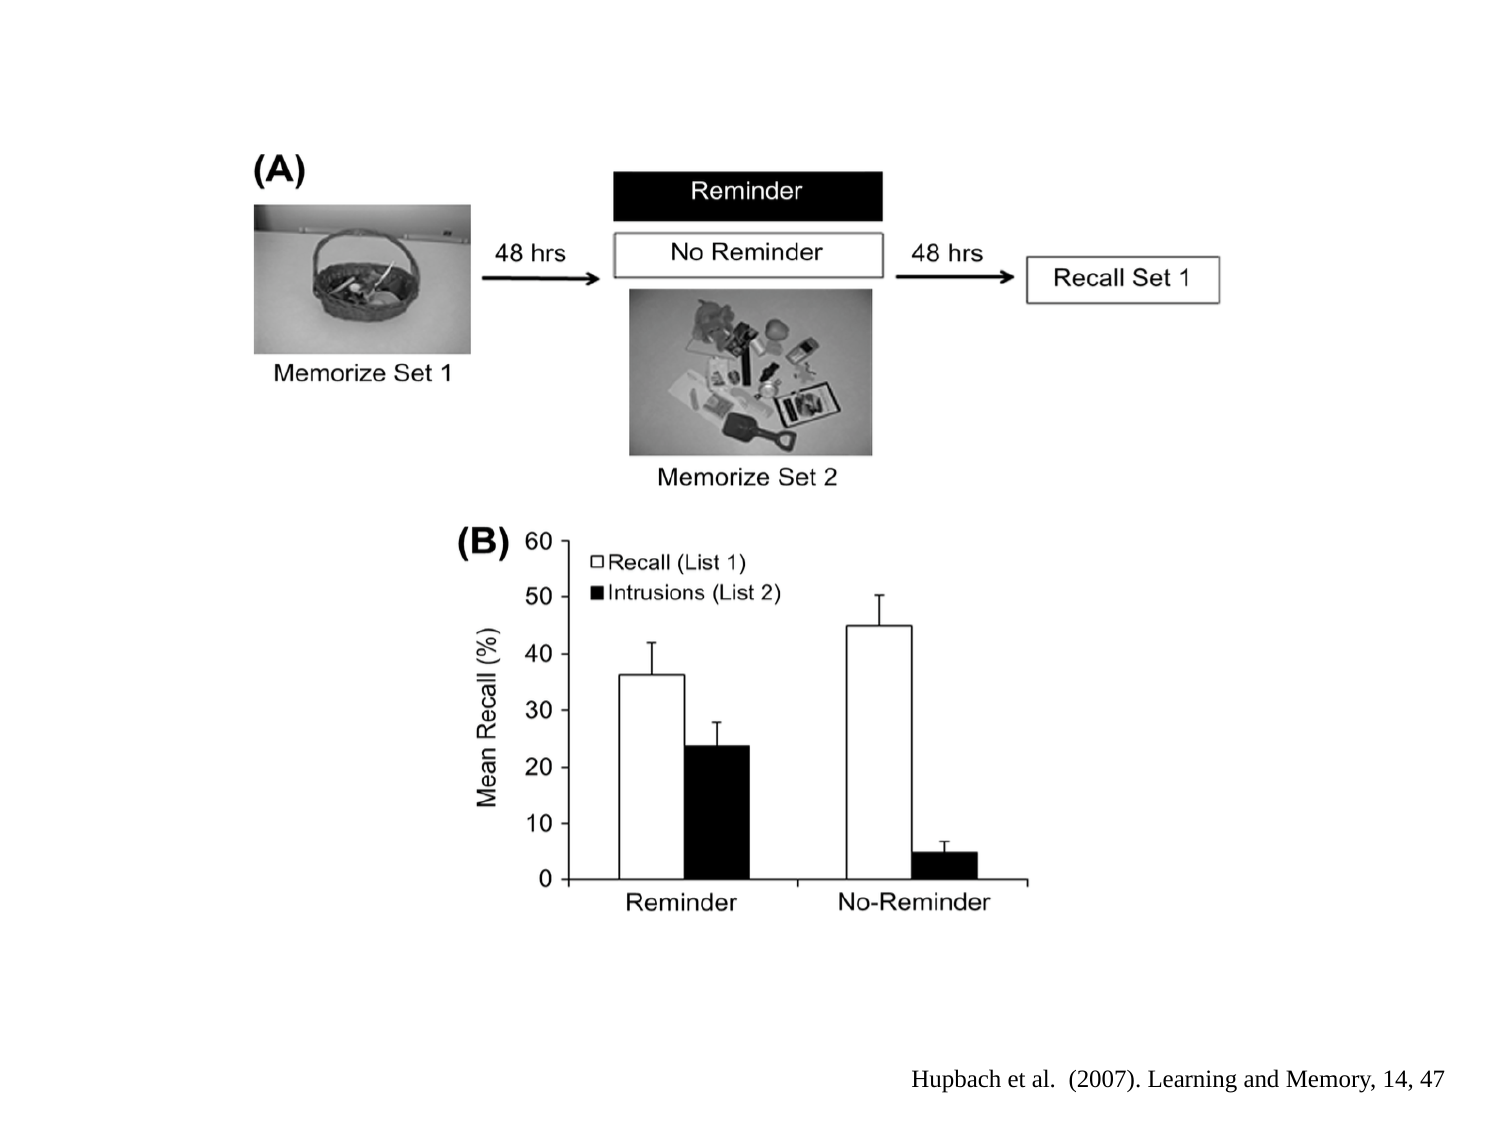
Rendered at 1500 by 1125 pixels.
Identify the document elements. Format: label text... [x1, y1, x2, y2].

text_box Hupbach et al. (2007). Learning and Memory, 14, 47 [896, 1054, 1461, 1100]
picture [218, 113, 1249, 923]
